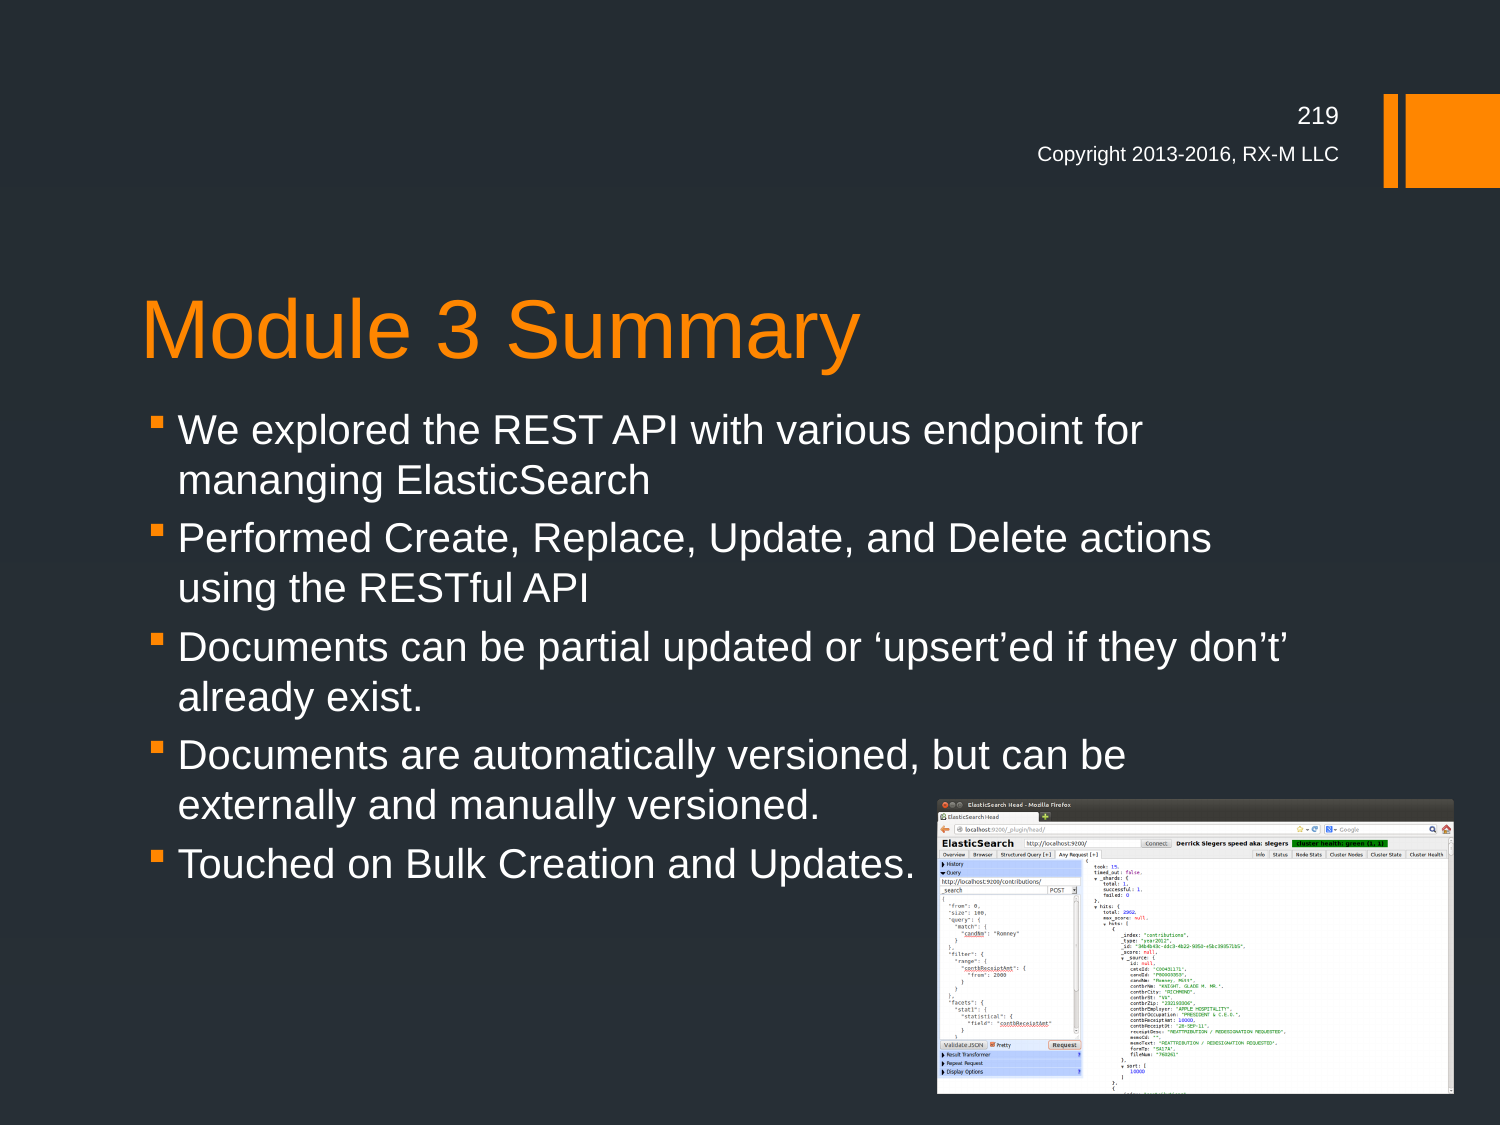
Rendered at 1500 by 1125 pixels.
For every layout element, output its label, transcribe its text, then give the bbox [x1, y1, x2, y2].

picture [936, 799, 1455, 1094]
footer Copyright 2013-2016, RX-M LLC [985, 140, 1355, 190]
slide_number 219 [1199, 90, 1355, 140]
title Module 3 Summary [125, 193, 1325, 384]
list We explored the REST API with various endpoint for mananging ElasticSearch Performed Create, Replace, Update, and Delete actions using the RESTful API Documents can be partial updated or ‘upsert’ed if they don’t’ already exist. Documents are automatically versioned, but can be externally and manually versioned. Touched on Bulk Creation and Updates. [125, 394, 1325, 976]
